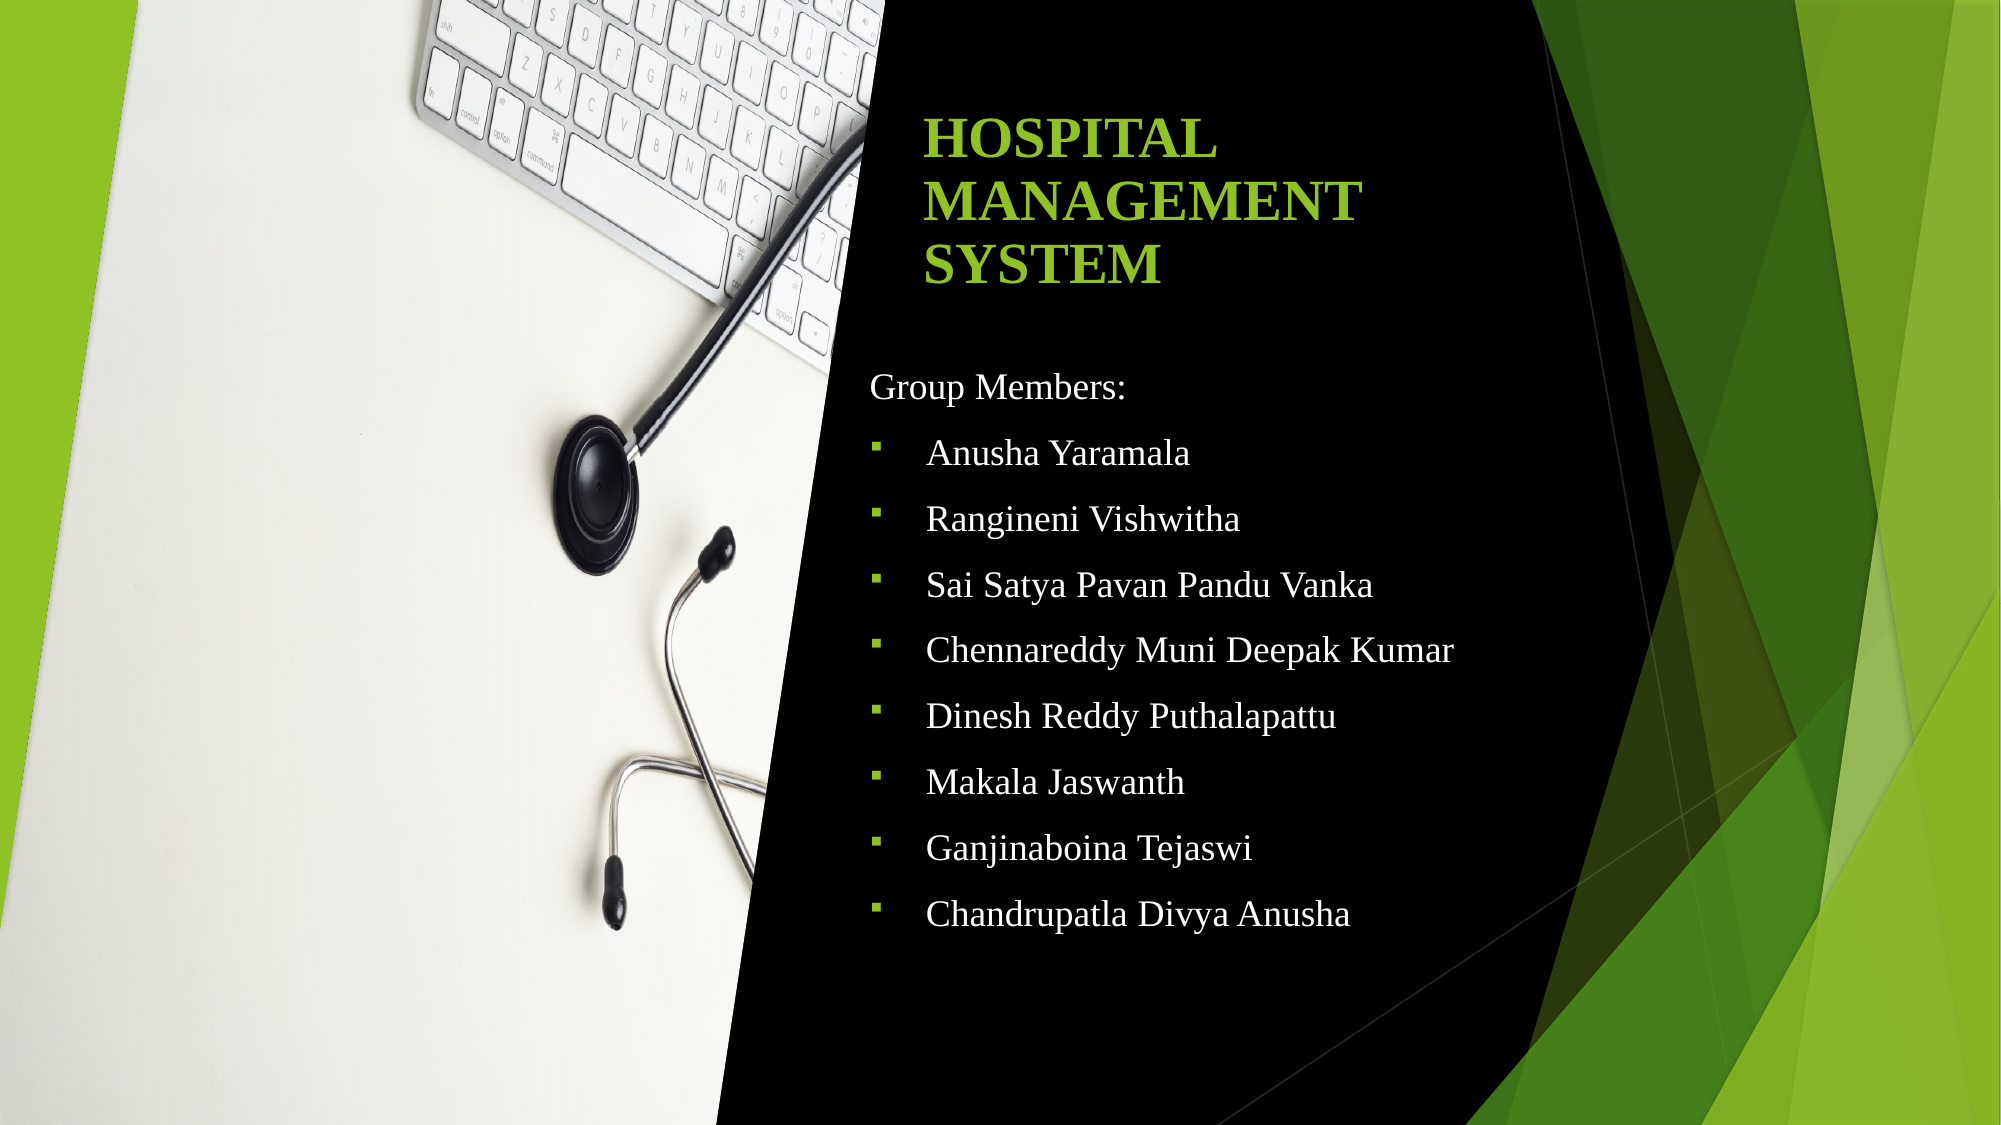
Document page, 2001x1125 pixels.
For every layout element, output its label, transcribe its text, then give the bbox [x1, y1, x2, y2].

list Group Members: Anusha Yaramala Rangineni Vishwitha Sai Satya Pavan Pandu Vanka Chennareddy Muni Deepak Kumar Dinesh Reddy Puthalapattu Makala Jaswanth Ganjinaboina Tejaswi Chandrupatla Divya Anusha [890, 354, 1522, 992]
picture [0, 0, 886, 1125]
title HOSPITAL MANAGEMENT SYSTEM [908, 99, 1522, 317]
